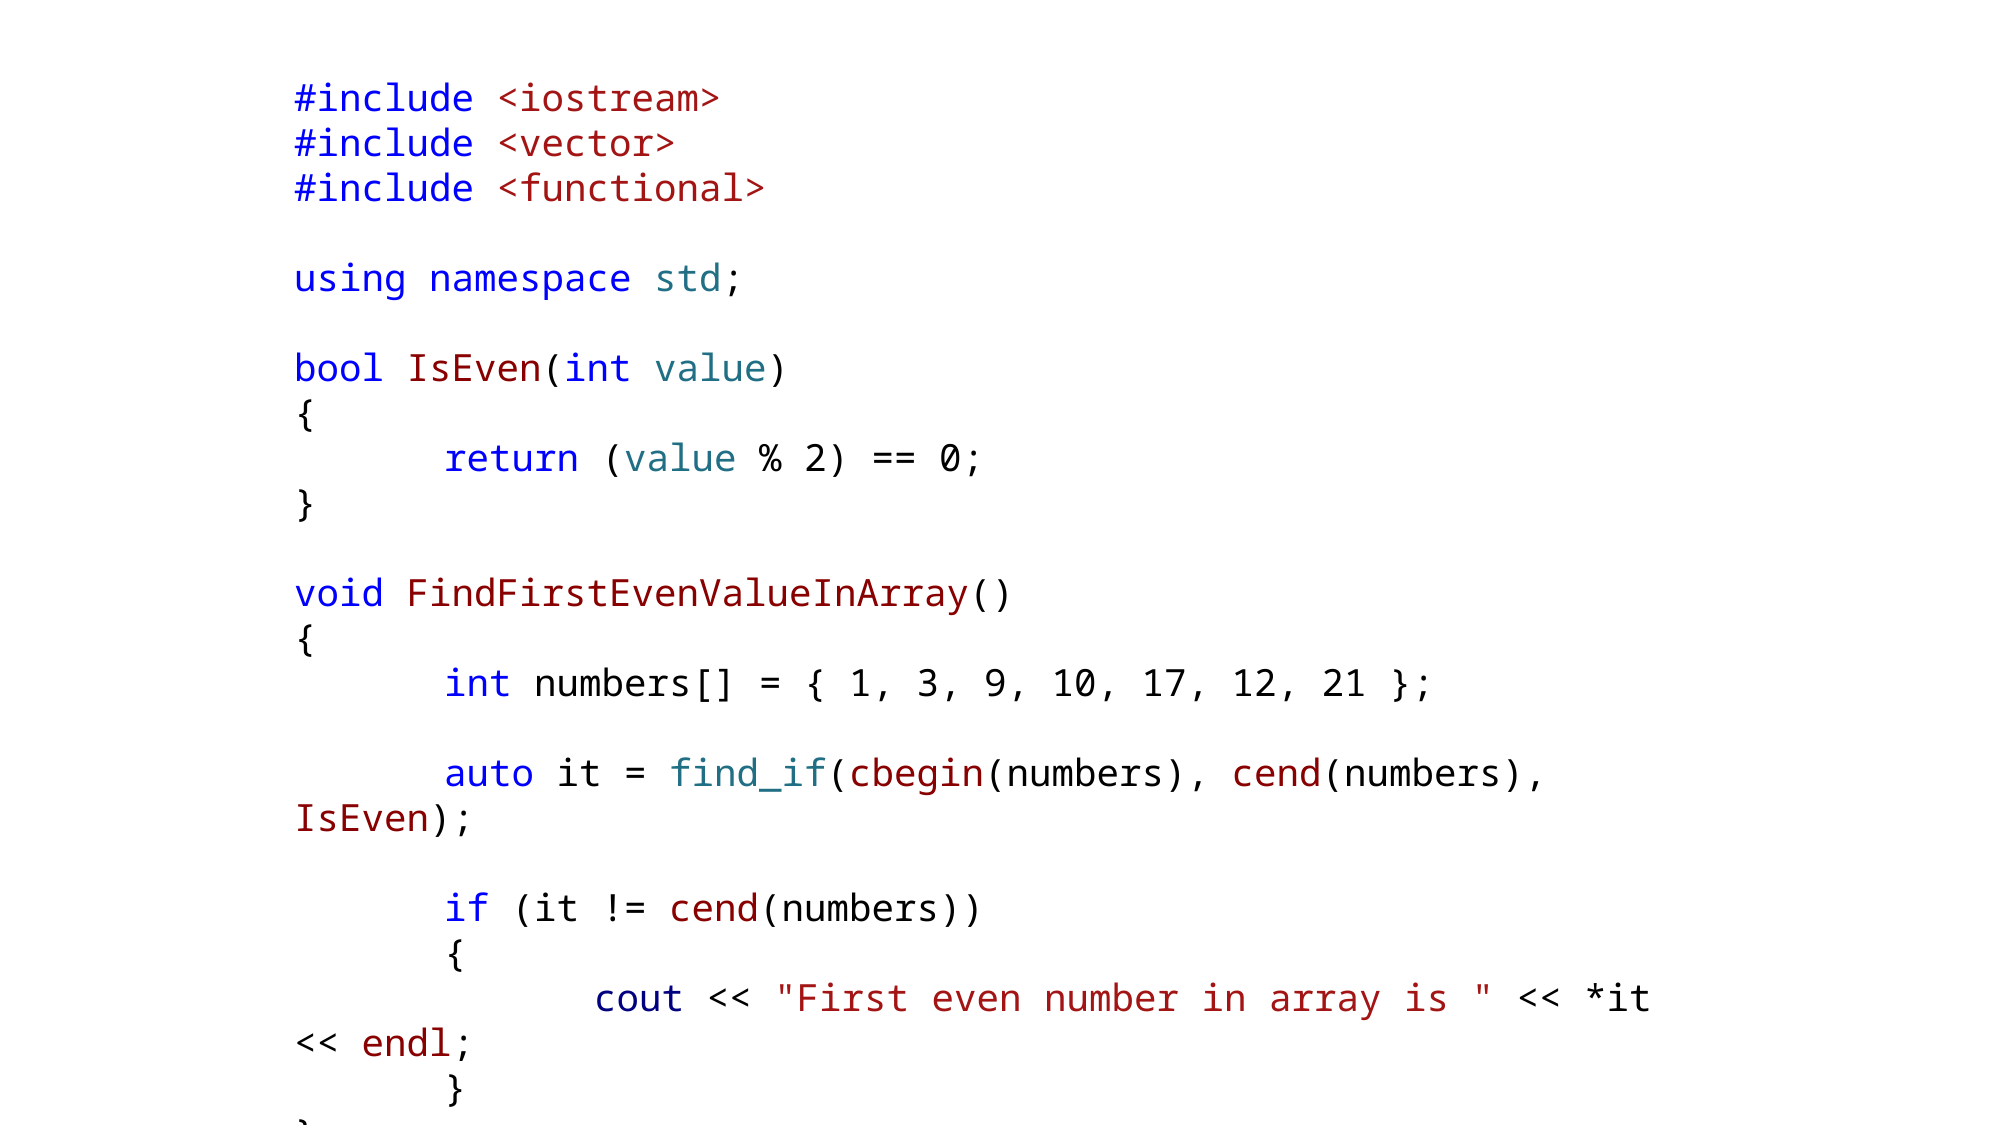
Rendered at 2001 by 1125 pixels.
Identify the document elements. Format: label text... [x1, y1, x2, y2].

text_box #include <iostream> #include <vector> #include <functional> using namespace std; bool IsEven(int value) { return (value % 2) == 0; } void FindFirstEvenValueInArray() { int numbers[] = { 1, 3, 9, 10, 17, 12, 21 }; auto it = find_if(cbegin(numbers), cend(numbers), IsEven); if (it != cend(numbers)) { cout << "First even number in array is " << *it << endl; } } [279, 66, 1727, 1125]
